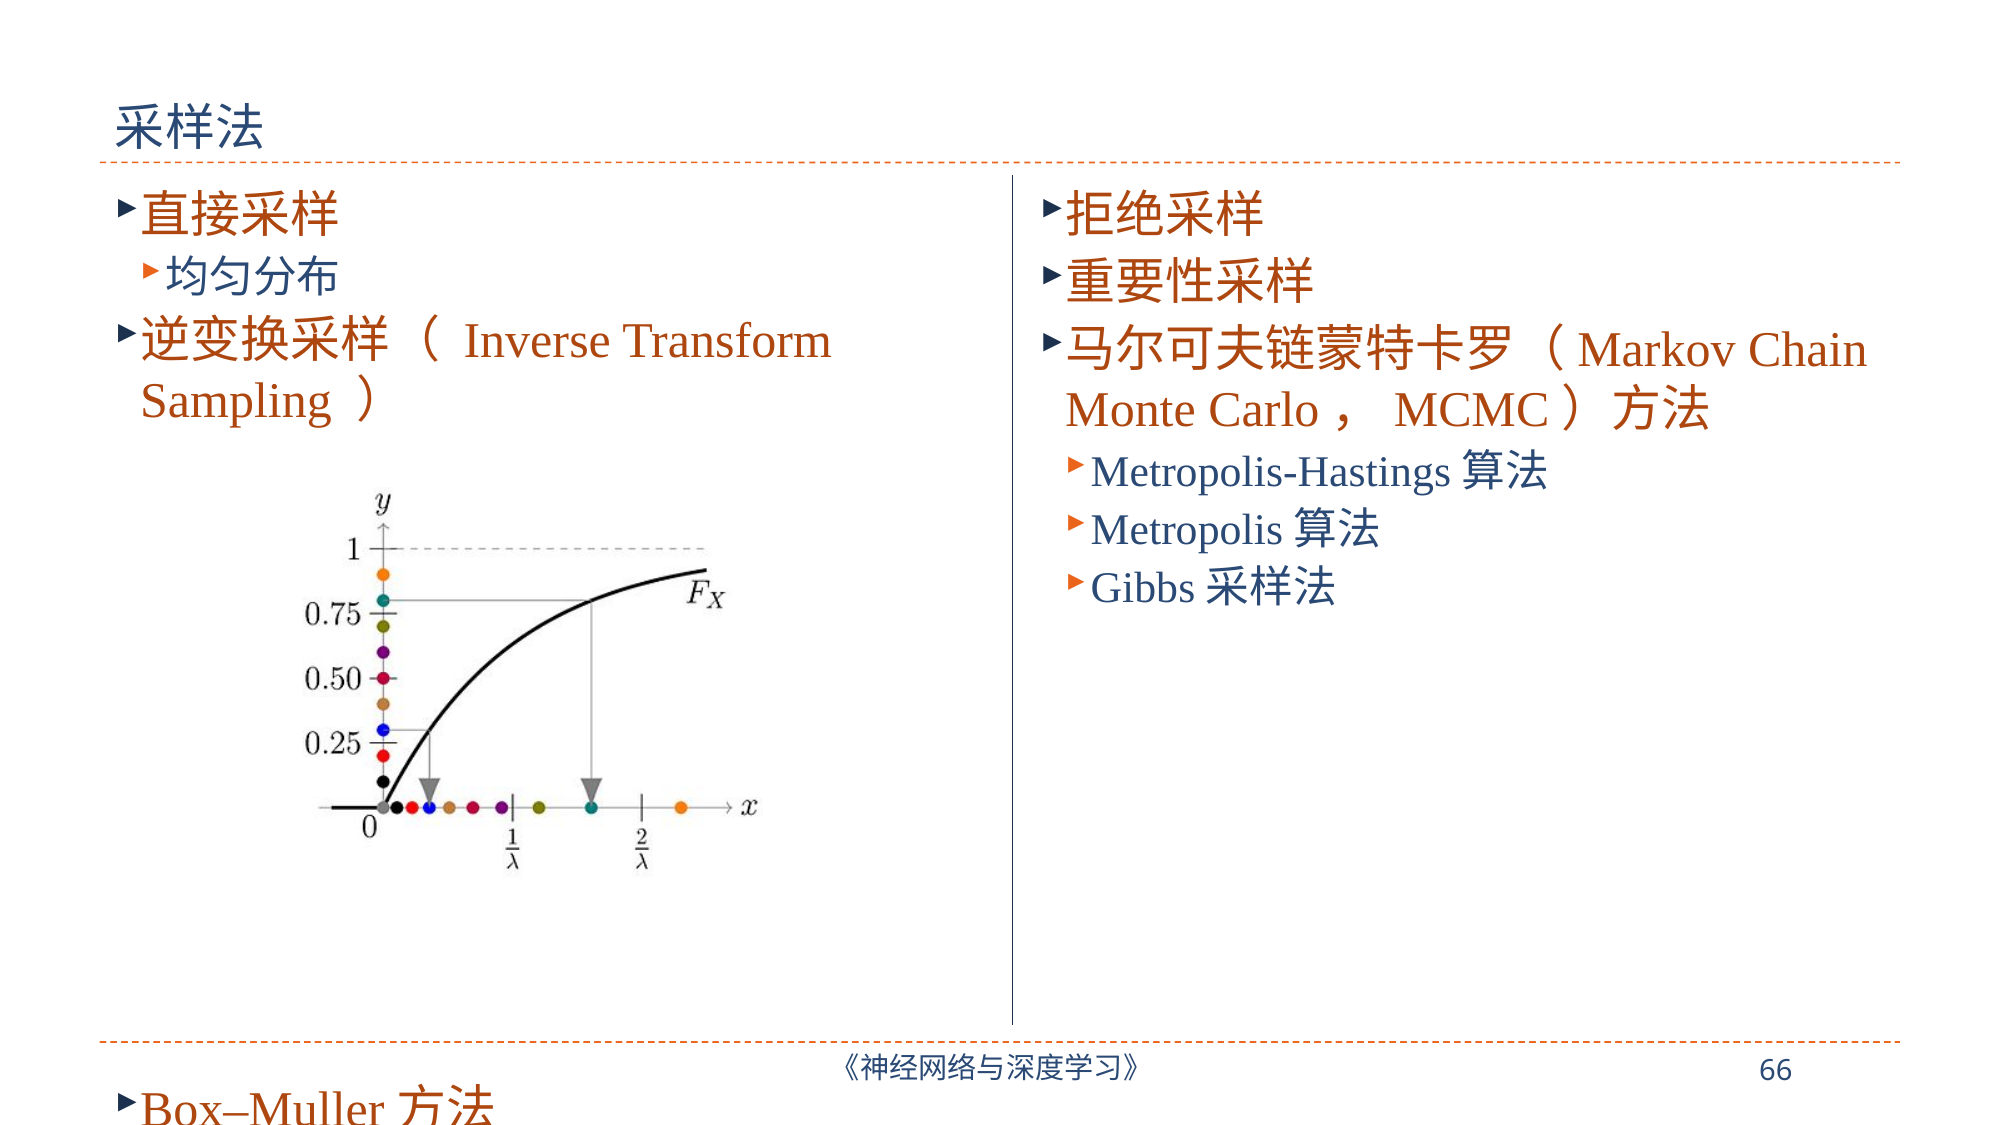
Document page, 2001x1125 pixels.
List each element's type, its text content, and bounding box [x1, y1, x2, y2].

list 拒绝采样 重要性采样 马尔可夫链蒙特卡罗（Markov Chain Monte Carlo，MCMC）方法 Metropolis-Hastings算法 Metropolis算法 Gibbs采样法 [1025, 174, 1900, 1006]
list 直接采样 均匀分布 逆变换采样（ Inverse Transform Sampling ） Box–Muller方法 正态分布 [99, 174, 1000, 1006]
picture [263, 487, 764, 885]
title 采样法 [99, 24, 1900, 164]
